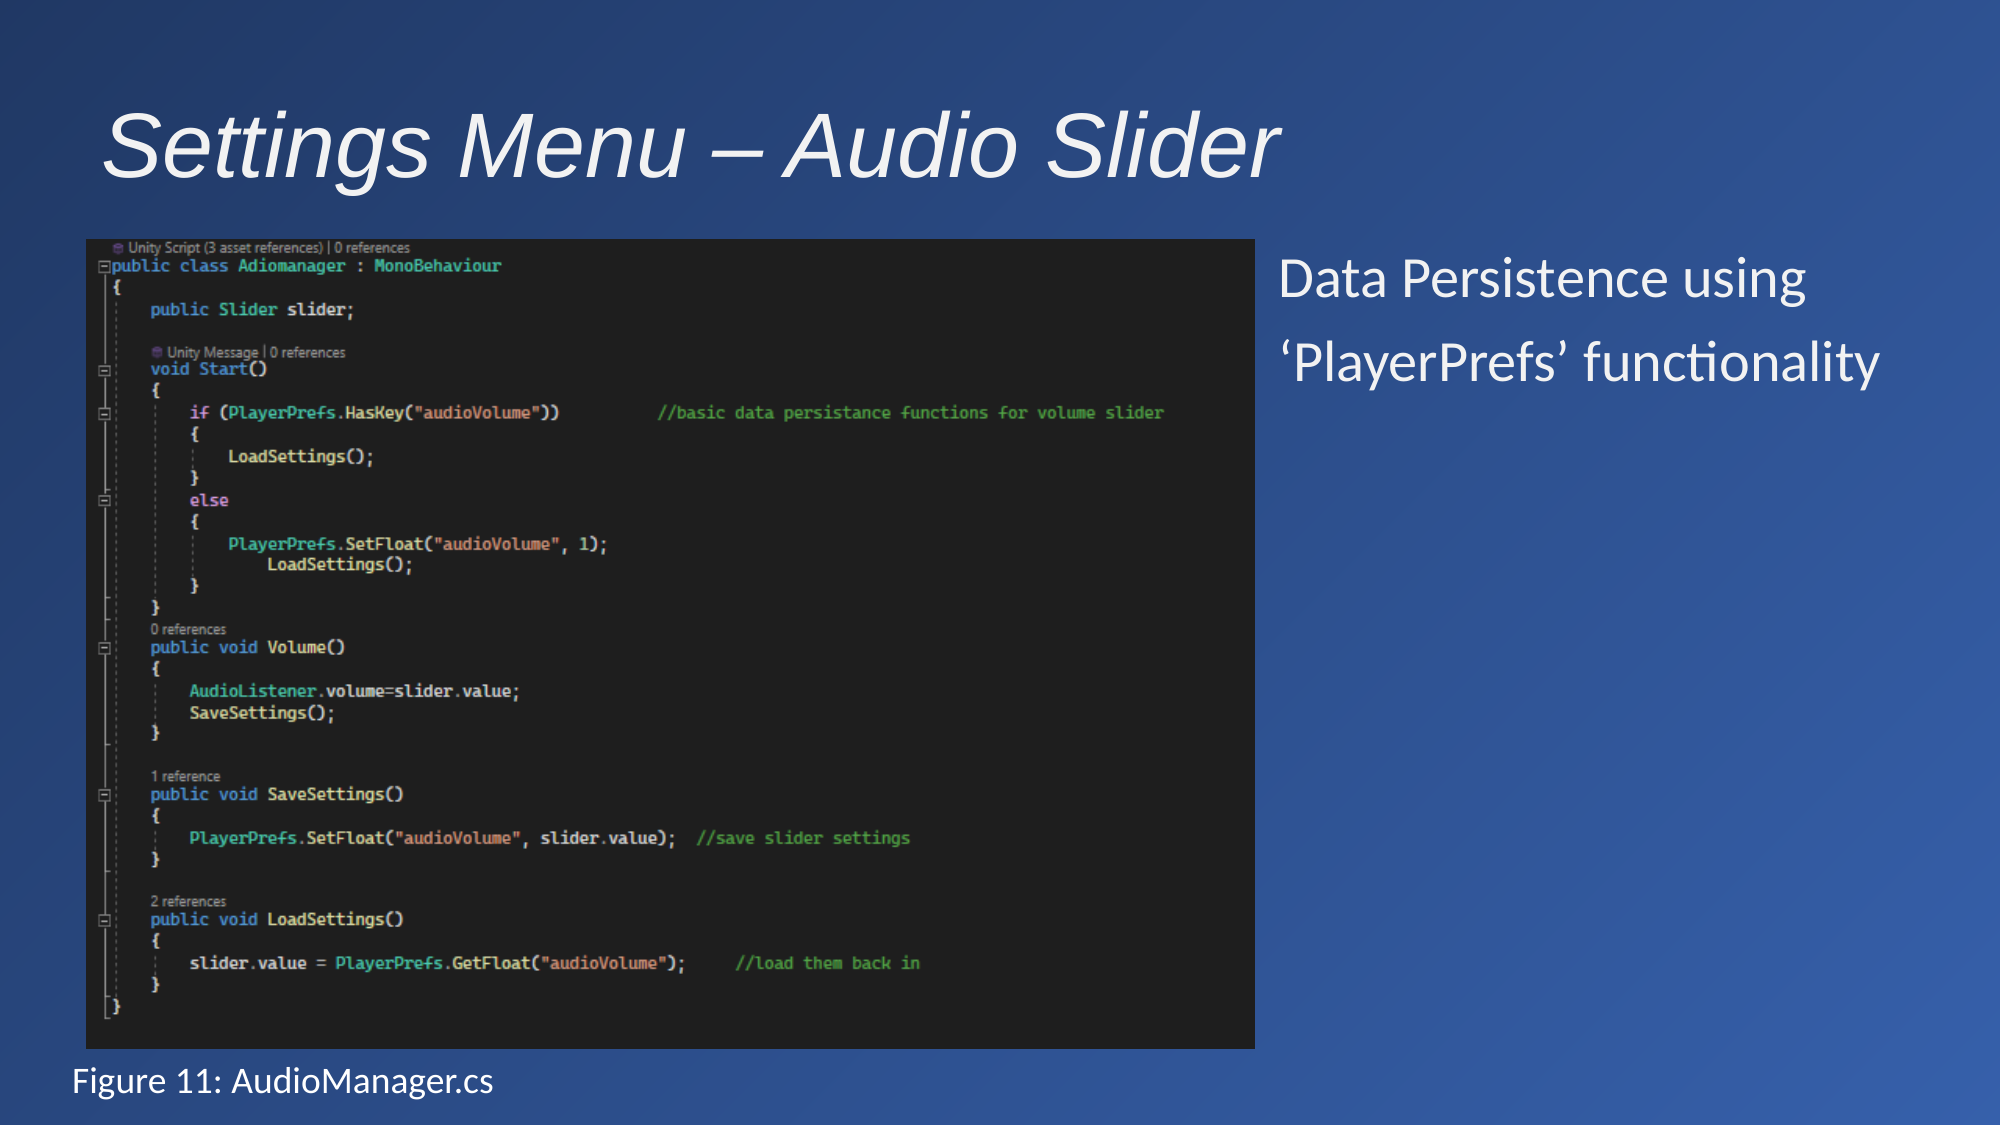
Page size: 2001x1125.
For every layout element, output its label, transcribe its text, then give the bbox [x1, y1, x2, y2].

text_box Figure 11: AudioManager.cs [0, 1048, 518, 1109]
title Settings Menu – Audio Slider [86, 39, 1812, 257]
picture [86, 239, 1255, 1049]
list Data Persistence using ‘PlayerPrefs’ functionality [1263, 239, 1914, 431]
